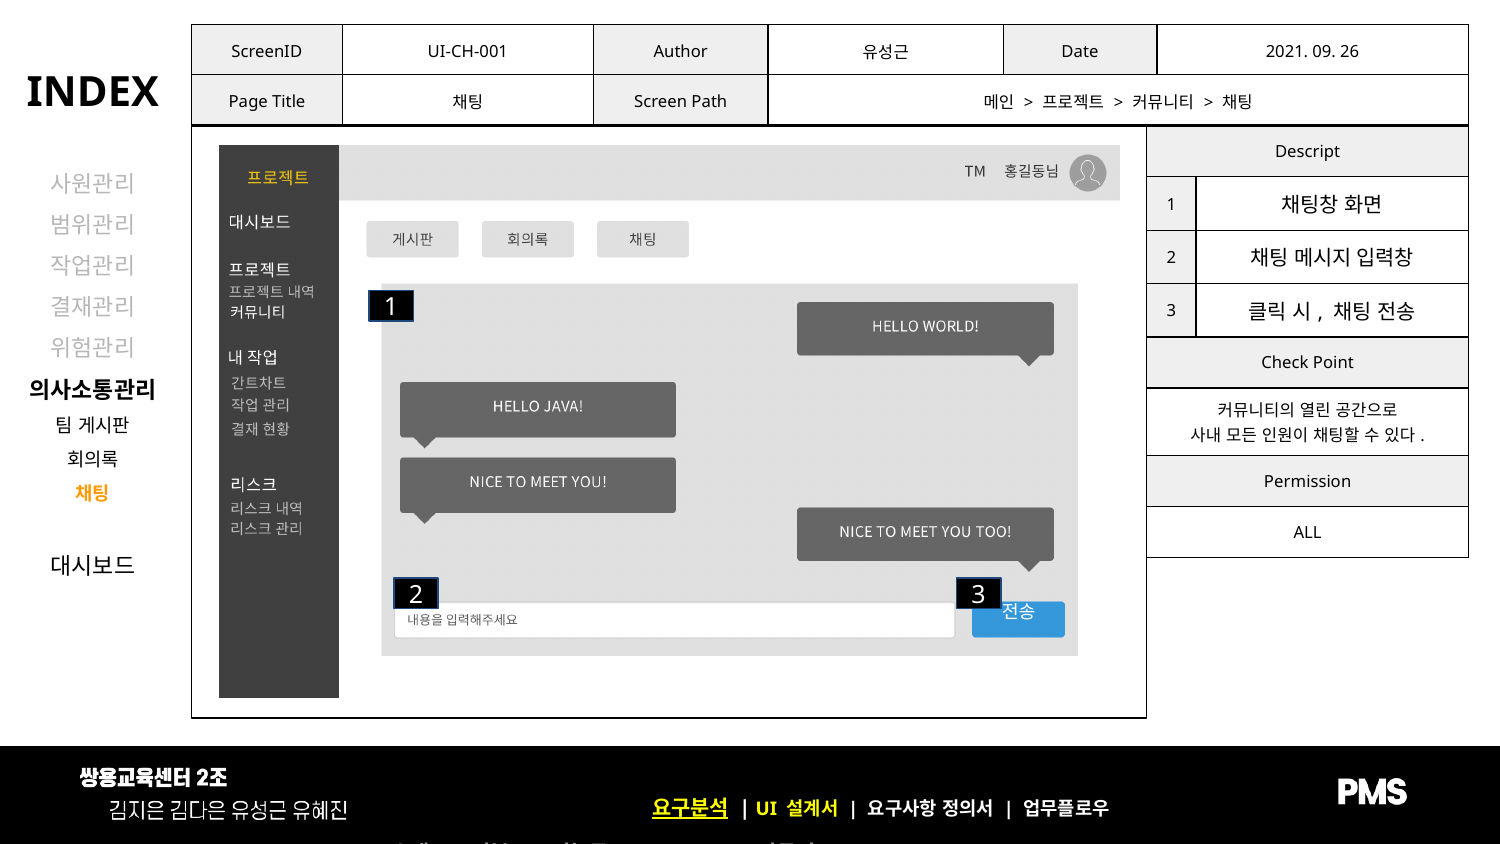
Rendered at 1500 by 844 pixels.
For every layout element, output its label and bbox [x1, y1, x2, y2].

table_header [769, 25, 1003, 74]
text_box [7, 24, 179, 692]
table_cell [1147, 177, 1195, 230]
table_cell [1197, 231, 1468, 283]
table_header [343, 25, 593, 74]
table_cell [1147, 507, 1468, 557]
table_cell [1197, 177, 1468, 230]
table_header [1147, 127, 1468, 176]
table_cell [1147, 231, 1195, 283]
table_header [1158, 25, 1468, 74]
table_header [594, 25, 767, 74]
table_cell [594, 75, 767, 124]
text_box [191, 125, 1147, 718]
table_cell [192, 75, 342, 124]
table_cell [1197, 284, 1468, 336]
picture [218, 145, 1120, 699]
table_cell [1147, 456, 1468, 506]
table_cell [343, 75, 593, 124]
picture [0, 746, 1500, 844]
table_cell [1147, 338, 1468, 387]
table_cell [1147, 284, 1195, 336]
table_cell [1147, 389, 1468, 455]
table_header [192, 25, 342, 74]
table_cell [769, 75, 1468, 124]
table_header [1004, 25, 1156, 74]
